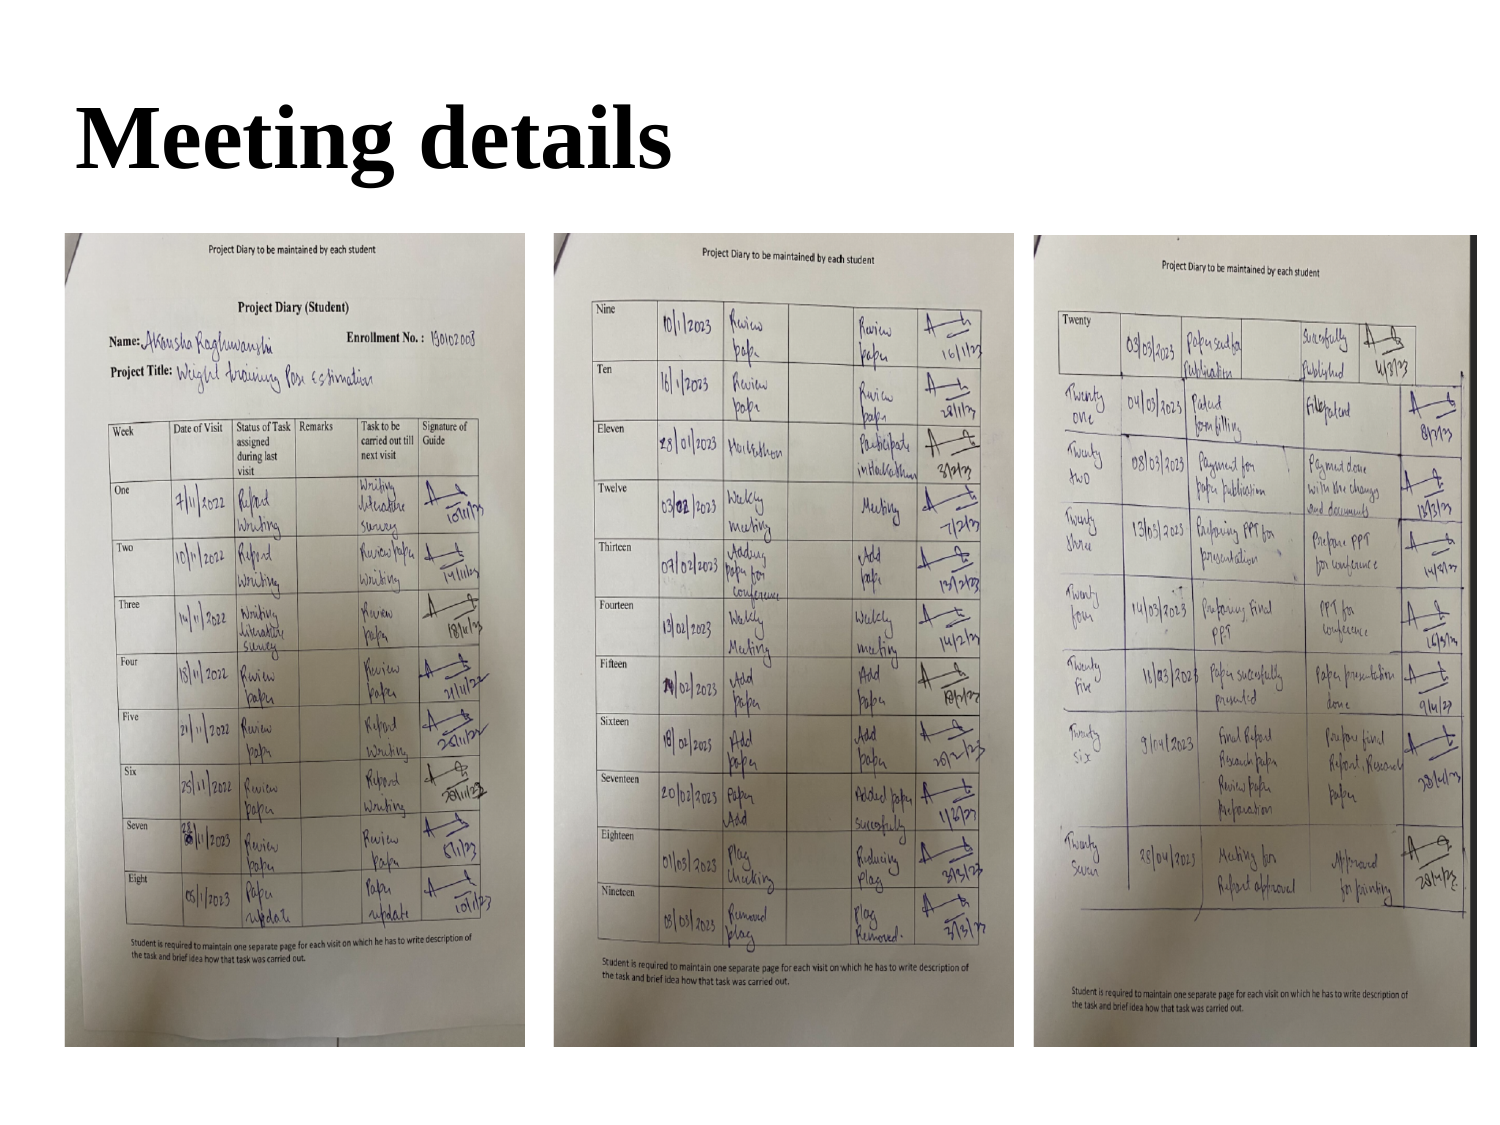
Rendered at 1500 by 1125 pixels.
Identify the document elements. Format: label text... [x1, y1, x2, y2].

title Meeting details [75, 45, 1425, 233]
picture [0, 234, 1500, 1047]
